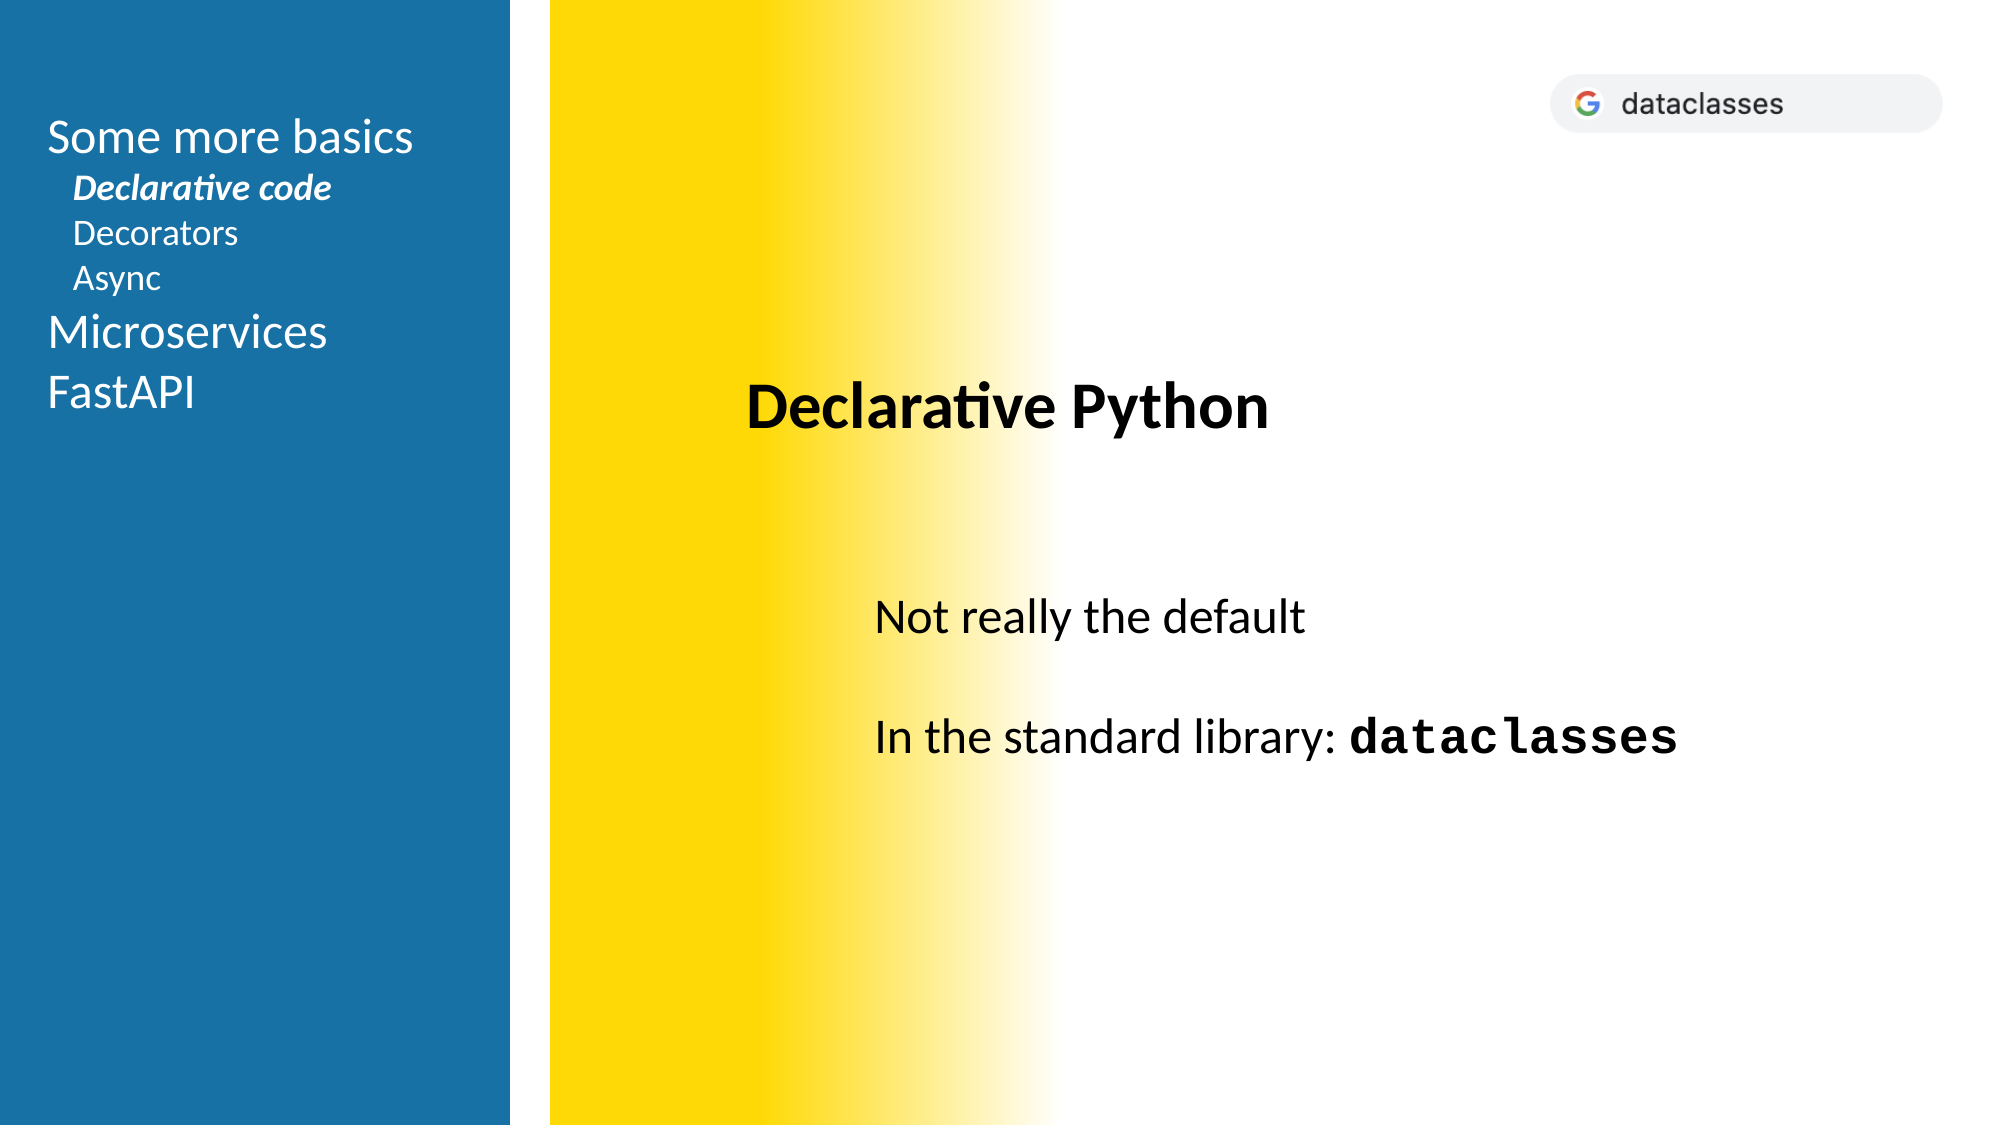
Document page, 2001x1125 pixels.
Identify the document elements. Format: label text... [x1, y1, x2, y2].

picture [1545, 68, 1949, 139]
text_box Some more basics Declarative code Decorators Async Microservices FastAPI [32, 36, 430, 426]
text_box Declarative Python [731, 354, 1286, 449]
text_box Not really the default In the standard library: dataclasses [859, 576, 1749, 832]
text_box [549, 0, 1061, 1125]
text_box [0, 0, 511, 1125]
